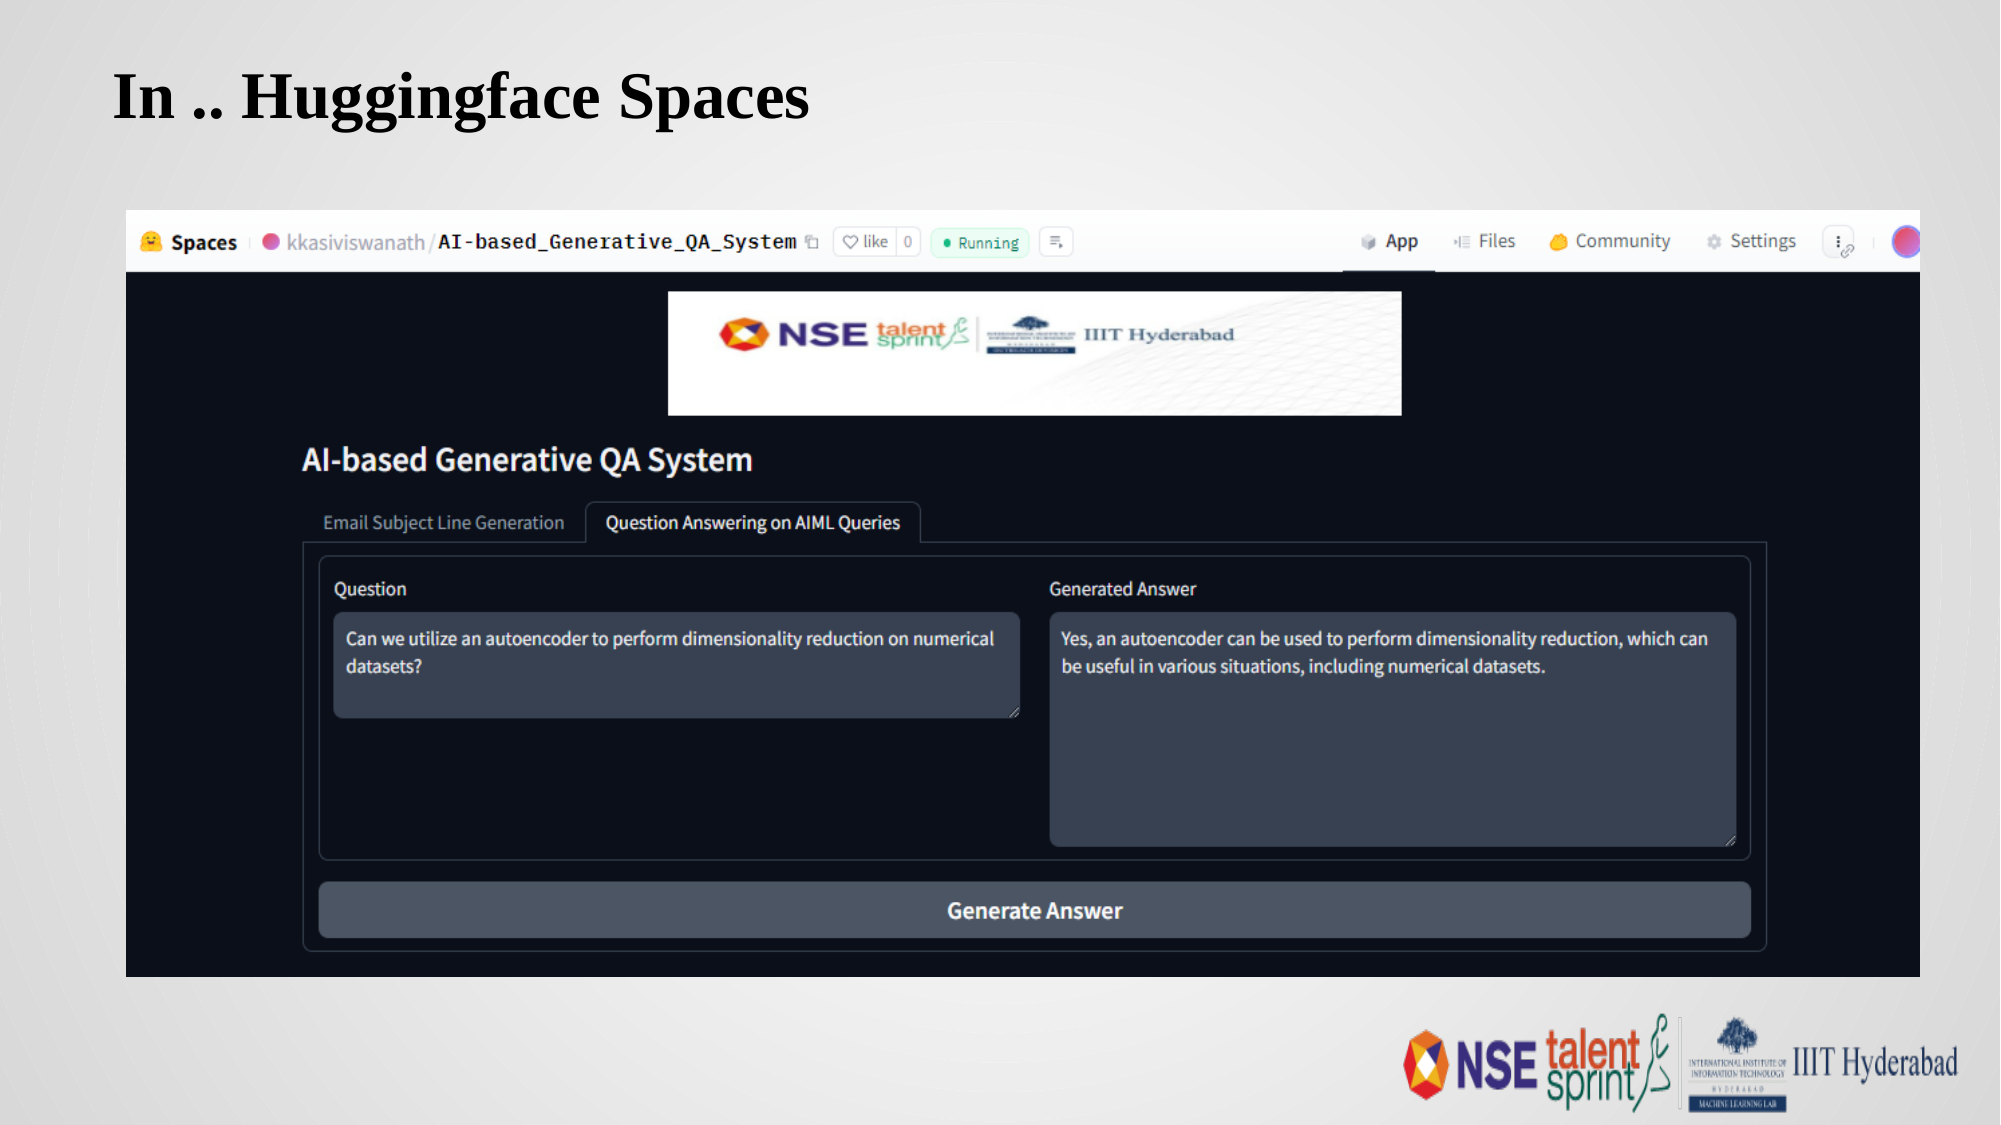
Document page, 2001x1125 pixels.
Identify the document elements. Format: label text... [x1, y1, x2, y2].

picture [125, 209, 1920, 977]
text_box In .. Huggingface Spaces [97, 56, 1426, 211]
picture [1360, 1001, 2000, 1125]
